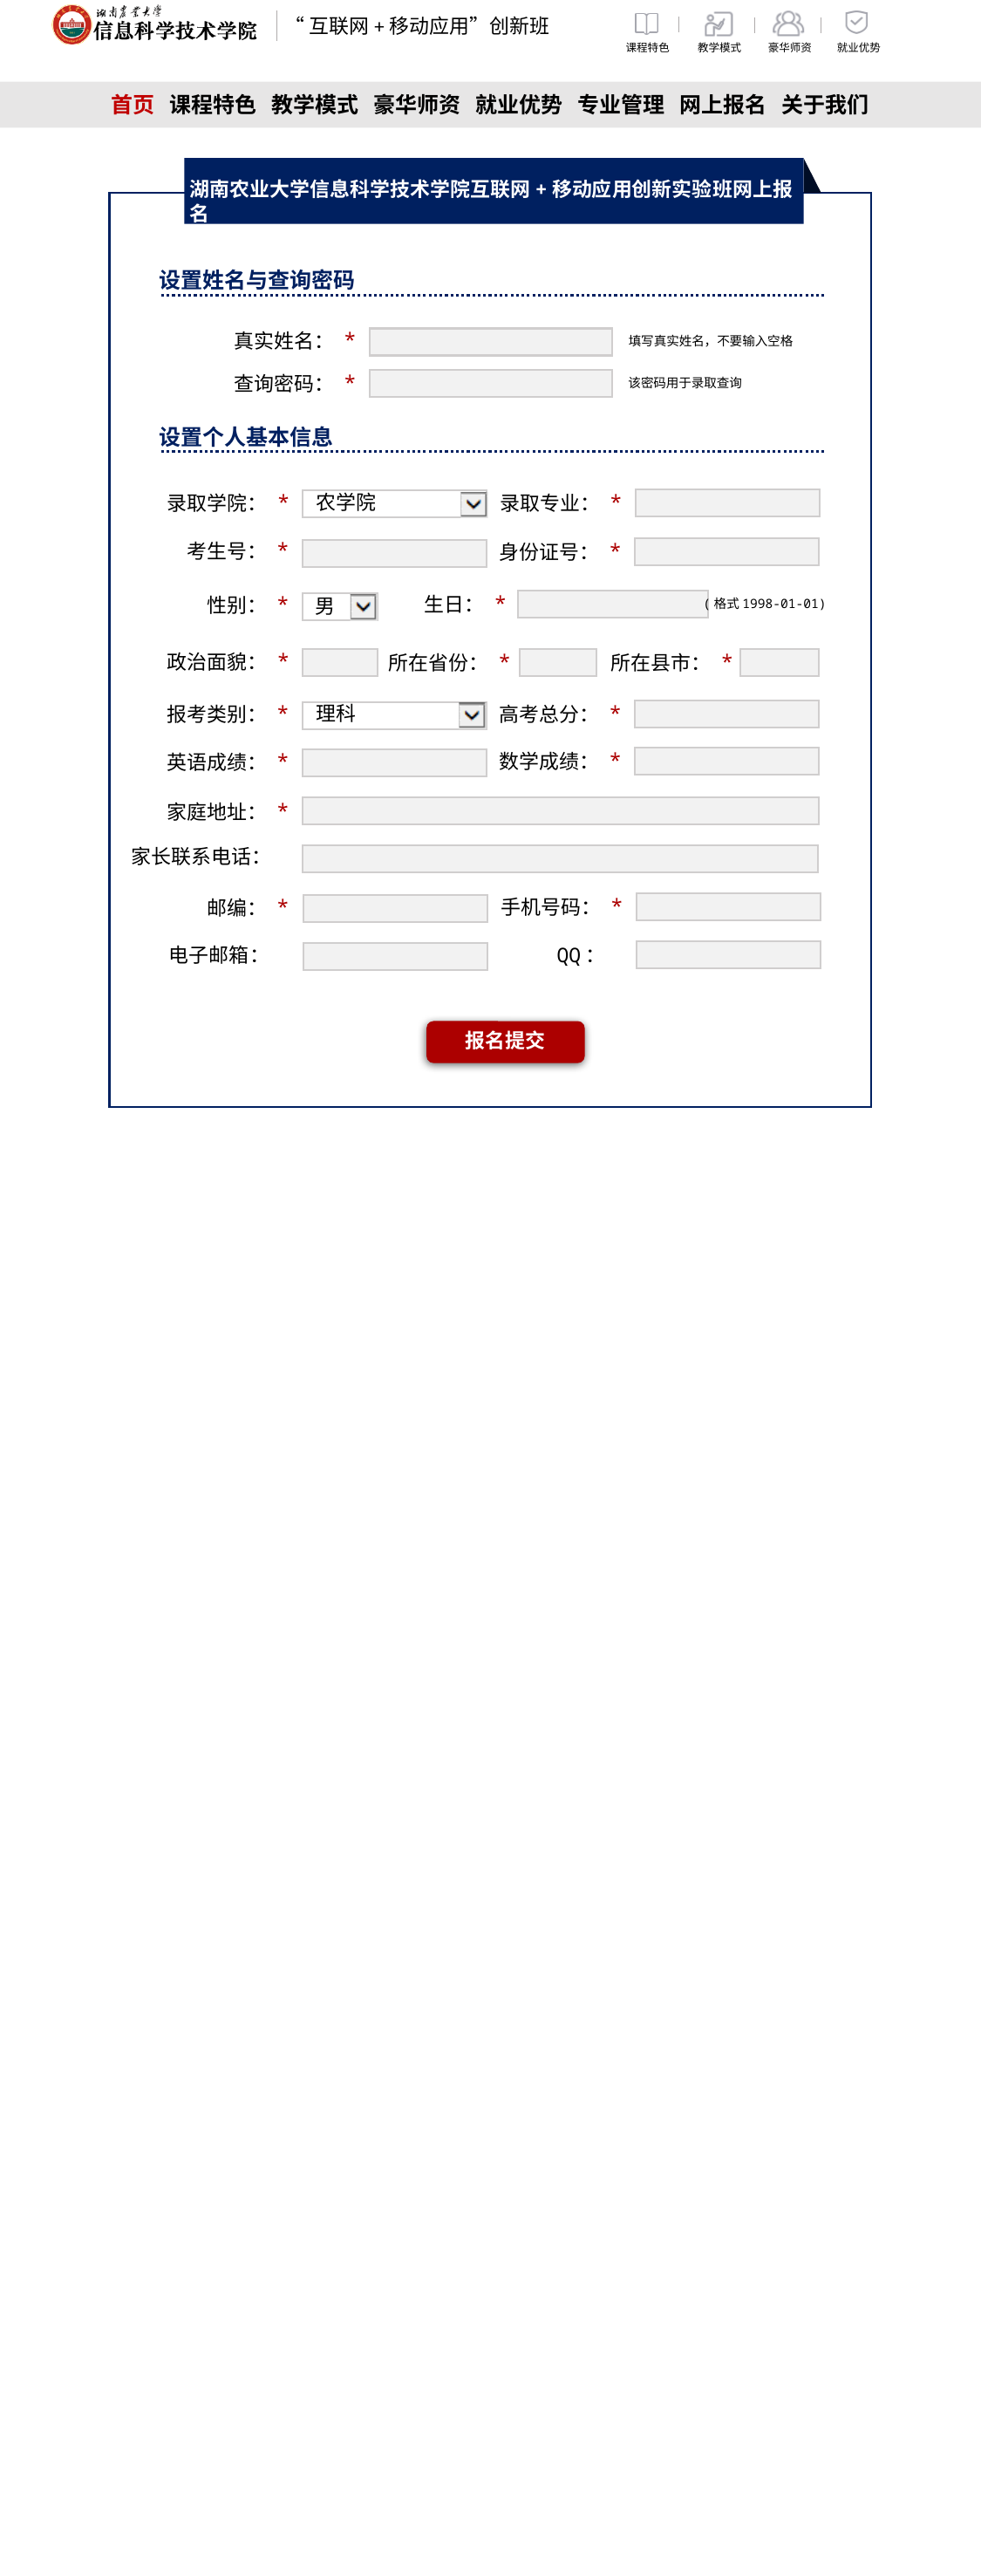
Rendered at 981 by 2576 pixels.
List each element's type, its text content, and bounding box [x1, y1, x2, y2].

text_box 身份证号： * [486, 531, 635, 571]
text_box 性别： * [194, 584, 303, 625]
text_box 就业优势 [823, 34, 894, 61]
text_box 报考类别： * [153, 694, 303, 734]
text_box 男 [302, 586, 349, 625]
text_box 政治面貌： * [153, 641, 303, 680]
picture [834, 1, 883, 35]
text_box 高考总分： * [486, 694, 635, 734]
text_box [747, 648, 820, 677]
text_box [634, 700, 820, 728]
text_box [634, 747, 820, 776]
picture [618, 0, 671, 42]
picture [694, 1, 747, 46]
text_box 考生号： * [174, 530, 303, 570]
text_box 设置姓名与查询密码 [146, 260, 564, 299]
text_box [108, 192, 872, 1108]
text_box [634, 537, 820, 566]
text_box 所在县市： * [597, 642, 747, 682]
text_box [0, 125, 981, 128]
text_box [303, 894, 487, 923]
text_box 数学成绩： * [486, 741, 635, 780]
text_box 首页 课程特色 教学模式 豪华师资 就业优势 专业管理 网上报名 关于我们 [0, 85, 981, 125]
text_box [636, 940, 821, 969]
text_box [302, 648, 375, 677]
text_box 生日： * [411, 584, 520, 624]
text_box 家长联系电话： [118, 837, 285, 875]
picture [770, 7, 813, 42]
text_box 设置个人基本信息 [146, 416, 564, 456]
text_box 教学模式 [685, 34, 755, 61]
text_box 查询密码： * [221, 363, 370, 402]
picture [460, 492, 488, 518]
text_box [302, 796, 820, 825]
text_box [302, 844, 819, 873]
text_box [635, 489, 821, 517]
text_box “互联网+移动应用”创新班 [271, 6, 582, 44]
text_box 录取专业： * [487, 482, 636, 522]
text_box [183, 157, 805, 170]
text_box 英语成绩： * [153, 741, 303, 781]
text_box (格式1998-01-01) [690, 589, 847, 618]
text_box 电子邮箱： [156, 935, 283, 974]
text_box [0, 81, 981, 85]
picture [51, 0, 257, 52]
text_box 湖南农业大学信息科学技术学院互联网+移动应用创新实验班网上报名 [176, 170, 821, 232]
text_box 该密码用于录取查询 [615, 368, 759, 397]
text_box 报名提交 [426, 1022, 585, 1059]
picture [459, 702, 487, 729]
text_box [524, 648, 597, 677]
text_box [302, 539, 486, 568]
text_box 农学院 [303, 483, 390, 521]
text_box [390, 489, 487, 518]
text_box QQ： [543, 936, 619, 974]
text_box [426, 1059, 584, 1063]
text_box [636, 892, 821, 921]
text_box 录取学院： * [154, 482, 303, 522]
text_box 邮编： * [194, 887, 303, 926]
text_box 理科 [303, 694, 370, 732]
text_box 课程特色 [612, 34, 683, 61]
text_box [517, 590, 709, 618]
text_box 家庭地址： * [153, 790, 303, 830]
text_box 手机号码： * [487, 886, 637, 926]
text_box [369, 369, 613, 398]
text_box 真实姓名： * [221, 319, 370, 359]
text_box 填写真实姓名，不要输入空格 [616, 326, 809, 355]
text_box 所在省份： * [375, 642, 524, 682]
text_box [369, 327, 613, 357]
text_box [370, 701, 486, 730]
text_box [802, 158, 823, 195]
text_box [303, 942, 488, 971]
text_box 豪华师资 [755, 34, 823, 61]
text_box [302, 748, 486, 777]
picture [350, 594, 378, 621]
